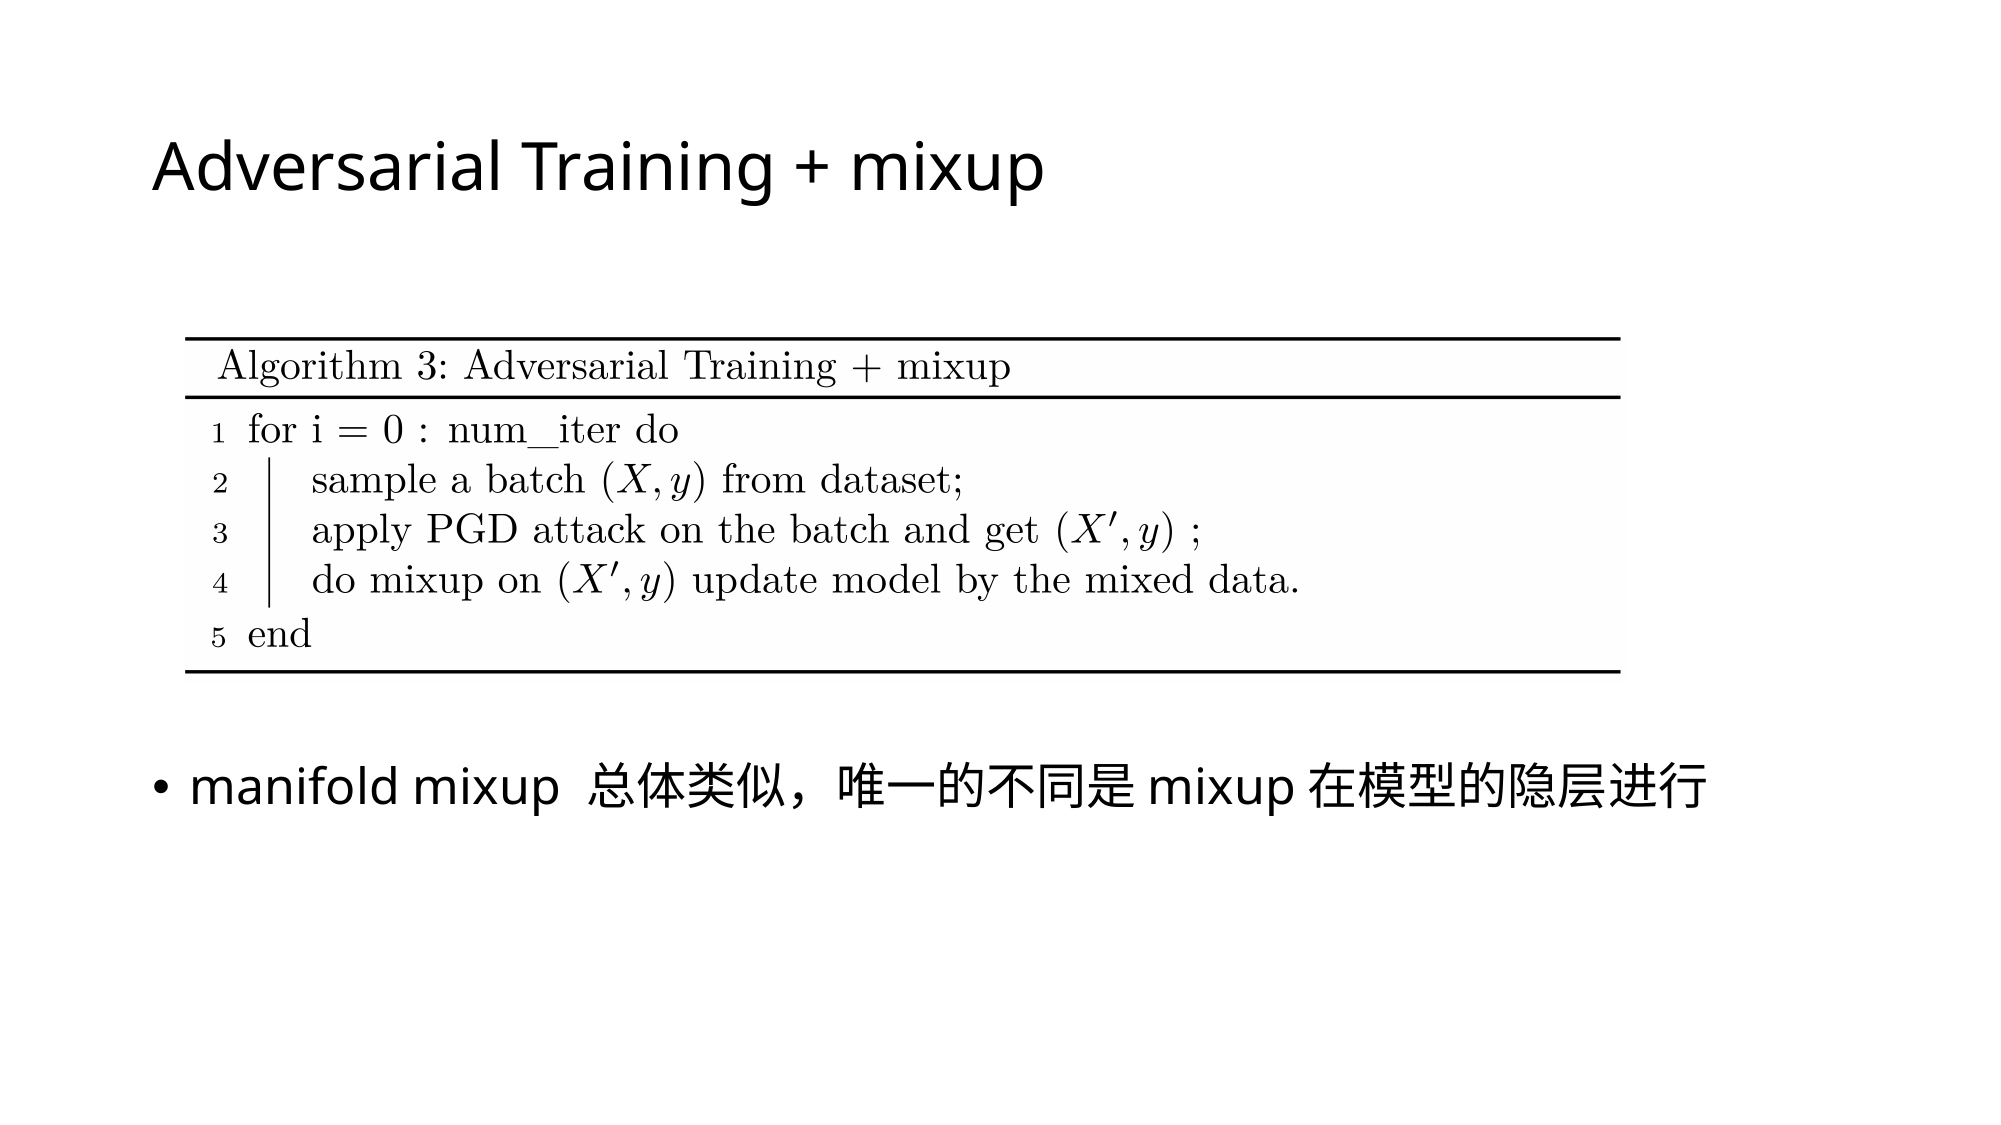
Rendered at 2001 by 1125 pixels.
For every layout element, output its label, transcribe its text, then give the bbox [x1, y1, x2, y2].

title Adversarial Training + mixup [137, 59, 1863, 278]
list manifold mixup 总体类似，唯一的不同是mixup在模型的隐层进行 [137, 299, 1863, 1014]
picture [184, 332, 1627, 684]
